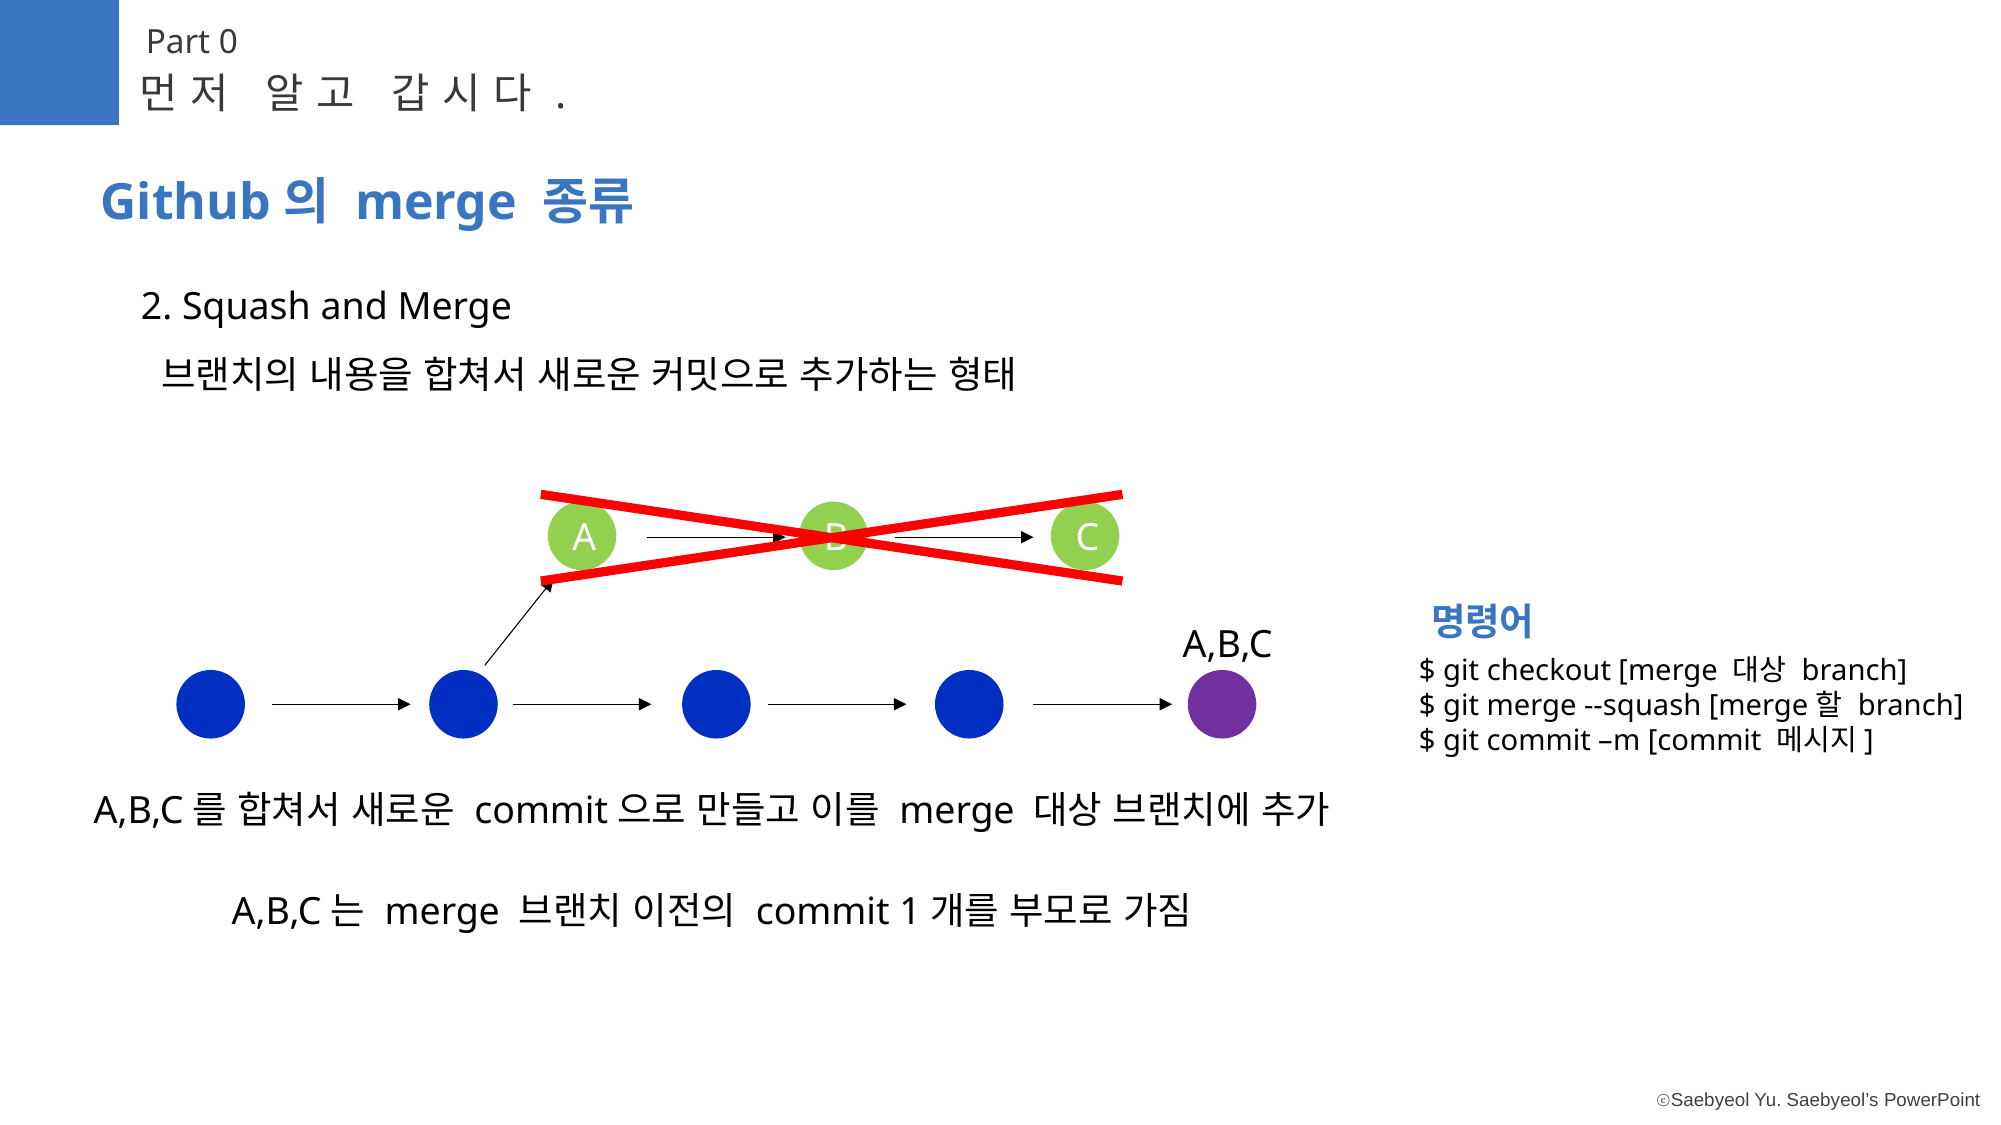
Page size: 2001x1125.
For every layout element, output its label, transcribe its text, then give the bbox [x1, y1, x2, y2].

text_box 명령어 [1416, 590, 1550, 651]
text_box 2. Squash and Merge [126, 274, 528, 334]
text_box Github의 merge 종류 [85, 161, 649, 237]
text_box A,B,C는 merge 브랜치 이전의 commit 1개를 부모로 가짐 [216, 879, 1208, 940]
text_box $ git checkout [merge 대상 branch] $ git merge --squash [merge할 branch] $ git commit –m [commit 메시지] [1404, 643, 1979, 764]
text_box [539, 488, 1125, 587]
text_box C [1049, 504, 1121, 570]
text_box B [800, 544, 867, 572]
text_box Part 0 [130, 12, 253, 59]
text_box 먼저 알고 갑시다. [124, 59, 582, 125]
text_box A,B,C를 합쳐서 새로운 commit으로 만들고 이를 merge 대상 브랜치에 추가 [78, 778, 1346, 839]
text_box [175, 668, 246, 740]
text_box [681, 668, 752, 740]
text_box 브랜치의 내용을 합쳐서 새로운 커밋으로 추가하는 형태 [146, 343, 1033, 404]
text_box A [546, 504, 618, 570]
text_box [428, 668, 499, 740]
text_box [933, 668, 1005, 740]
text_box A,B,C [1167, 612, 1288, 673]
text_box B [799, 500, 868, 531]
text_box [484, 579, 554, 666]
text_box [0, 0, 120, 126]
text_box [1186, 673, 1258, 740]
